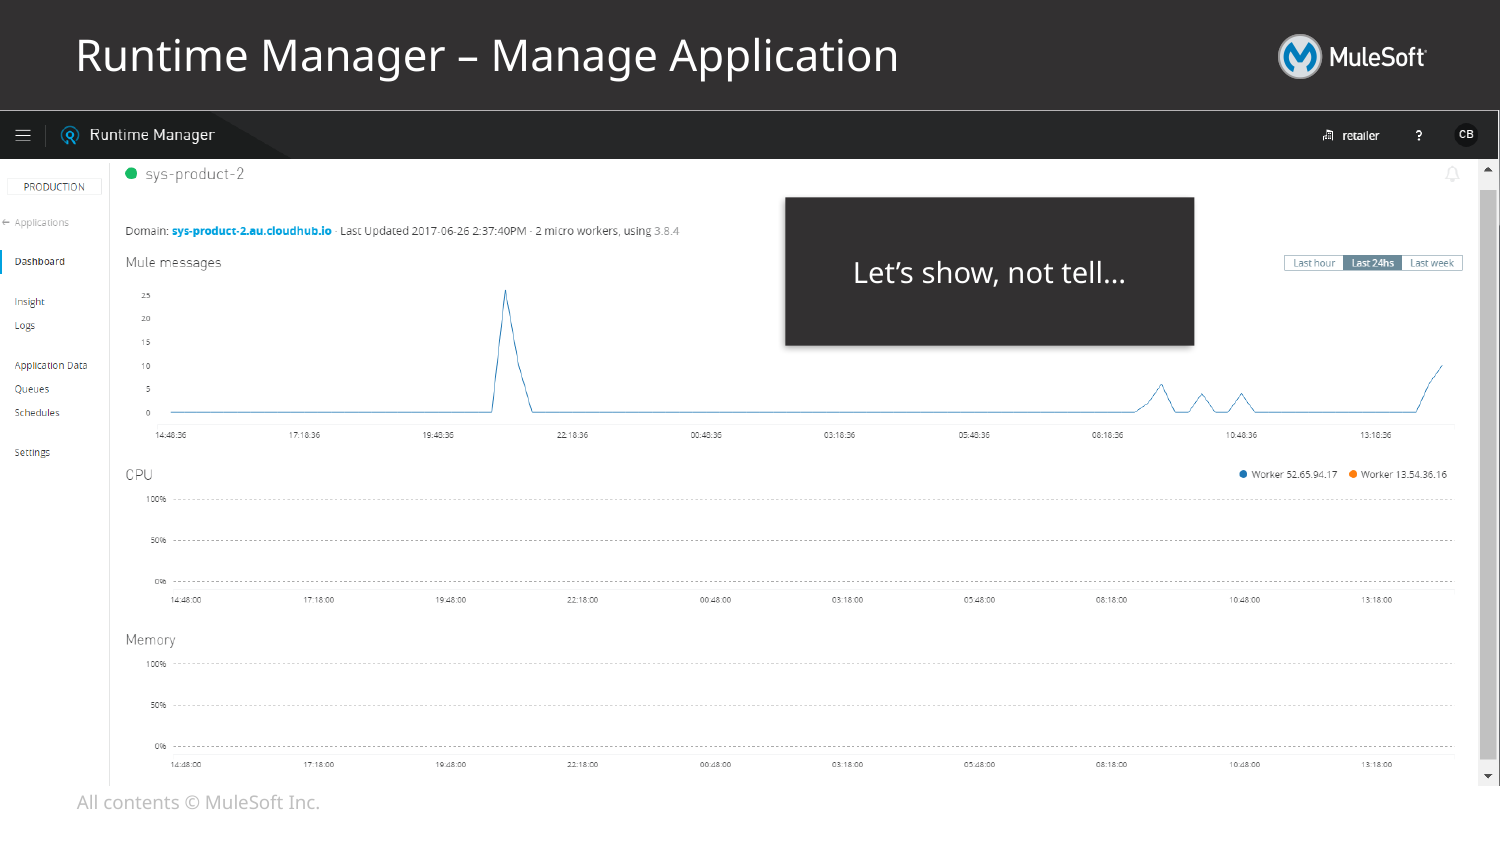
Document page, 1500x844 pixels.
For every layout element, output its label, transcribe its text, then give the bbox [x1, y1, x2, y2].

picture [1278, 34, 1427, 79]
title Runtime Manager – Manage Application [75, 0, 1243, 109]
picture [0, 110, 1500, 786]
